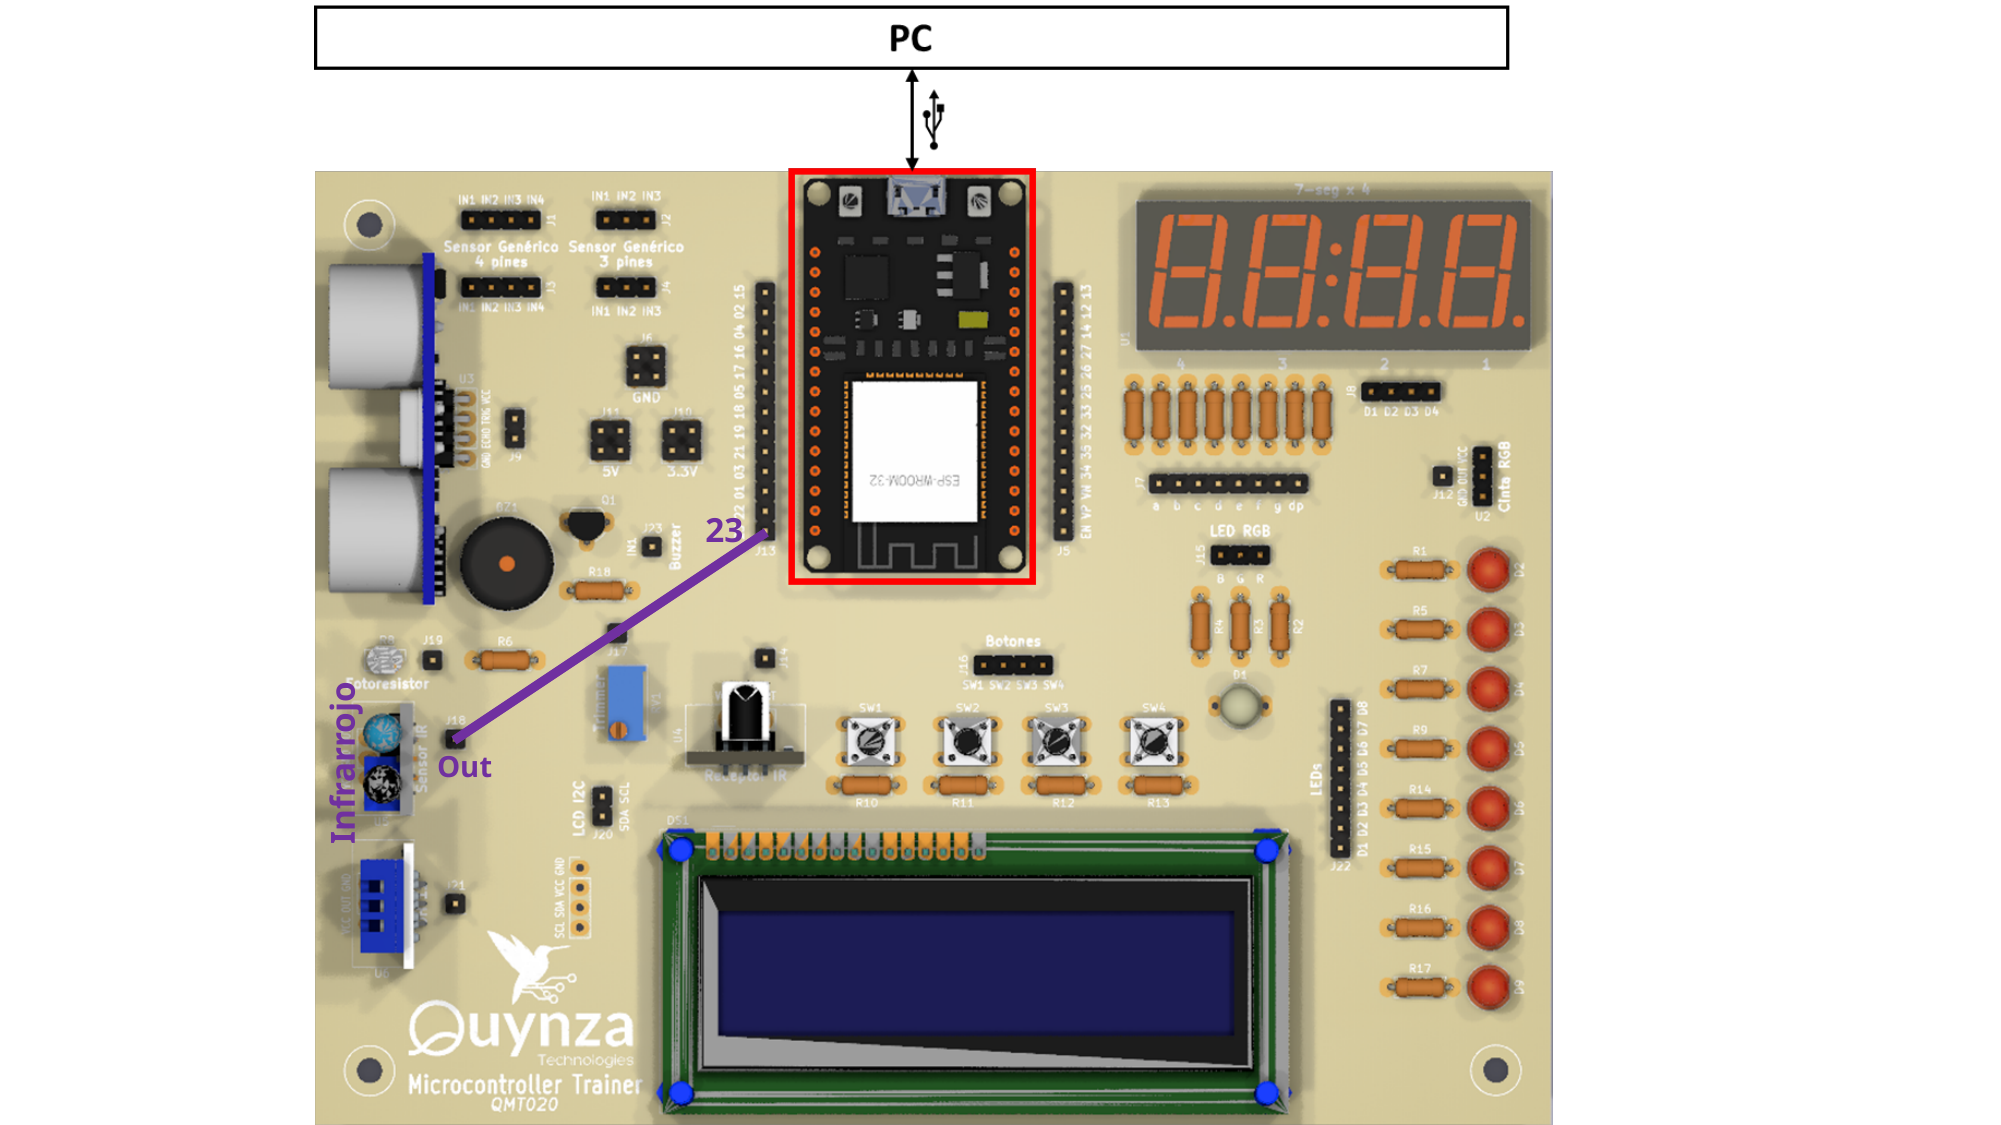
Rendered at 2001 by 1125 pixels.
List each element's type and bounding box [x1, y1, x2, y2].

picture [314, 0, 1553, 1125]
text_box [453, 532, 767, 741]
